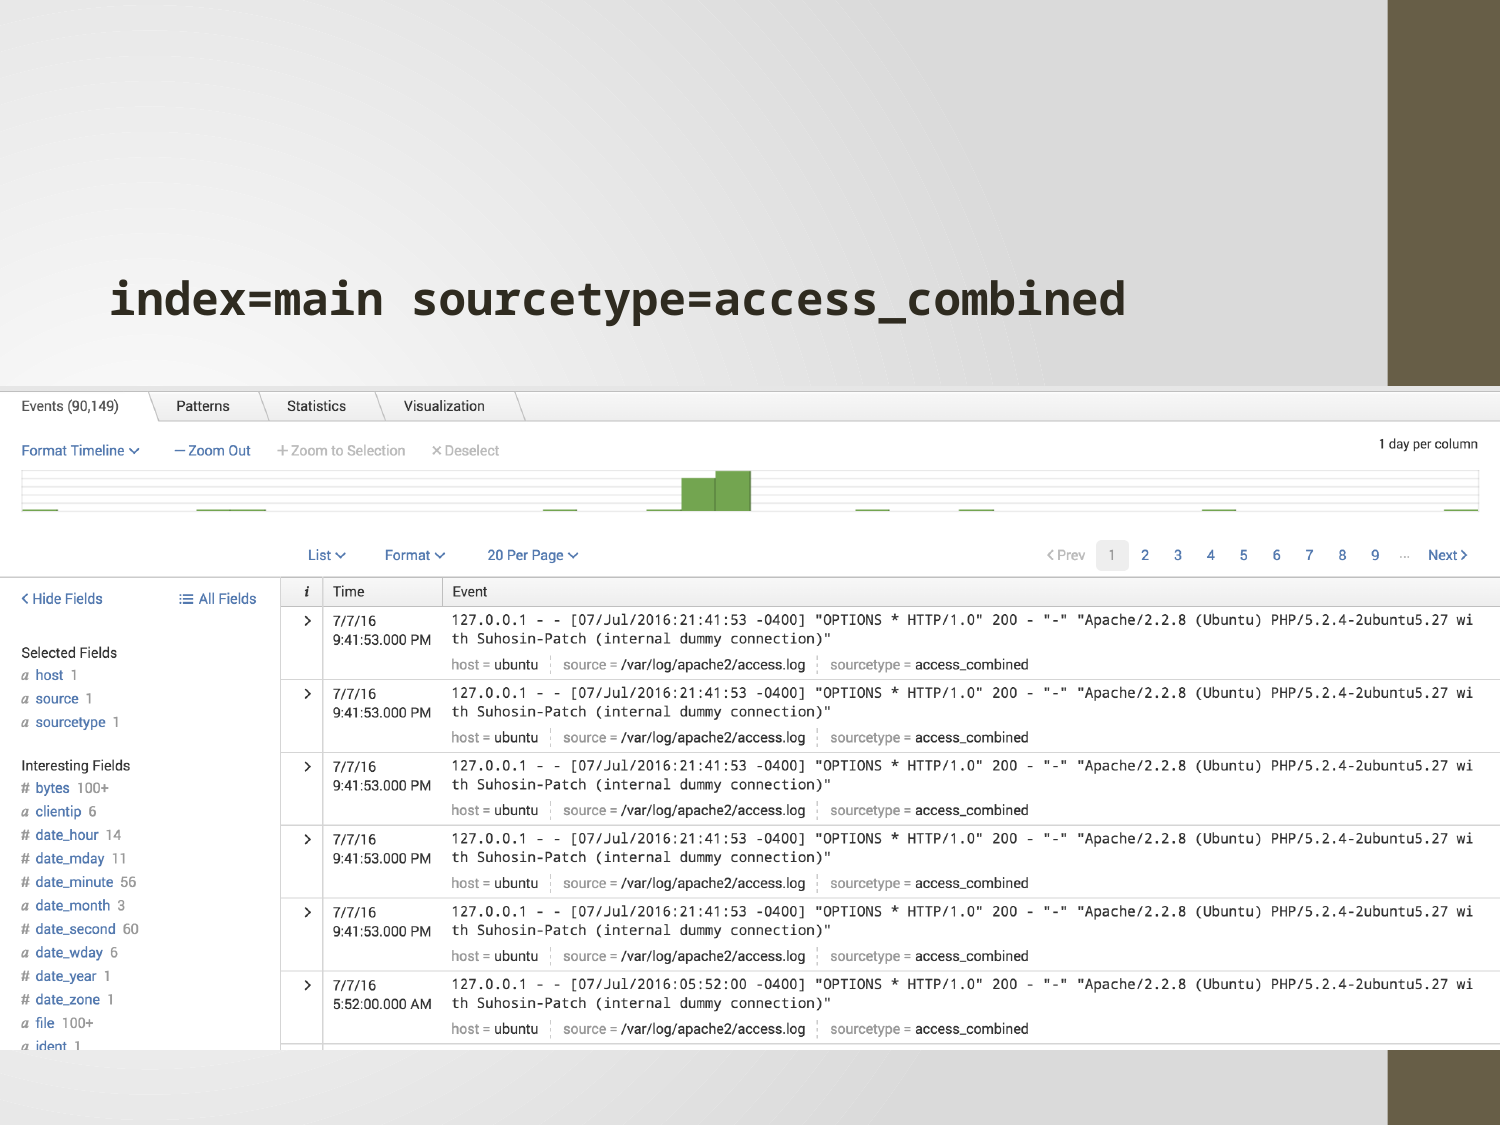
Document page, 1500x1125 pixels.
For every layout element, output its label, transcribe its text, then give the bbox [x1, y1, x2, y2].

picture [0, 385, 1500, 1051]
list index=main sourcetype=access_combined [75, 262, 1325, 378]
